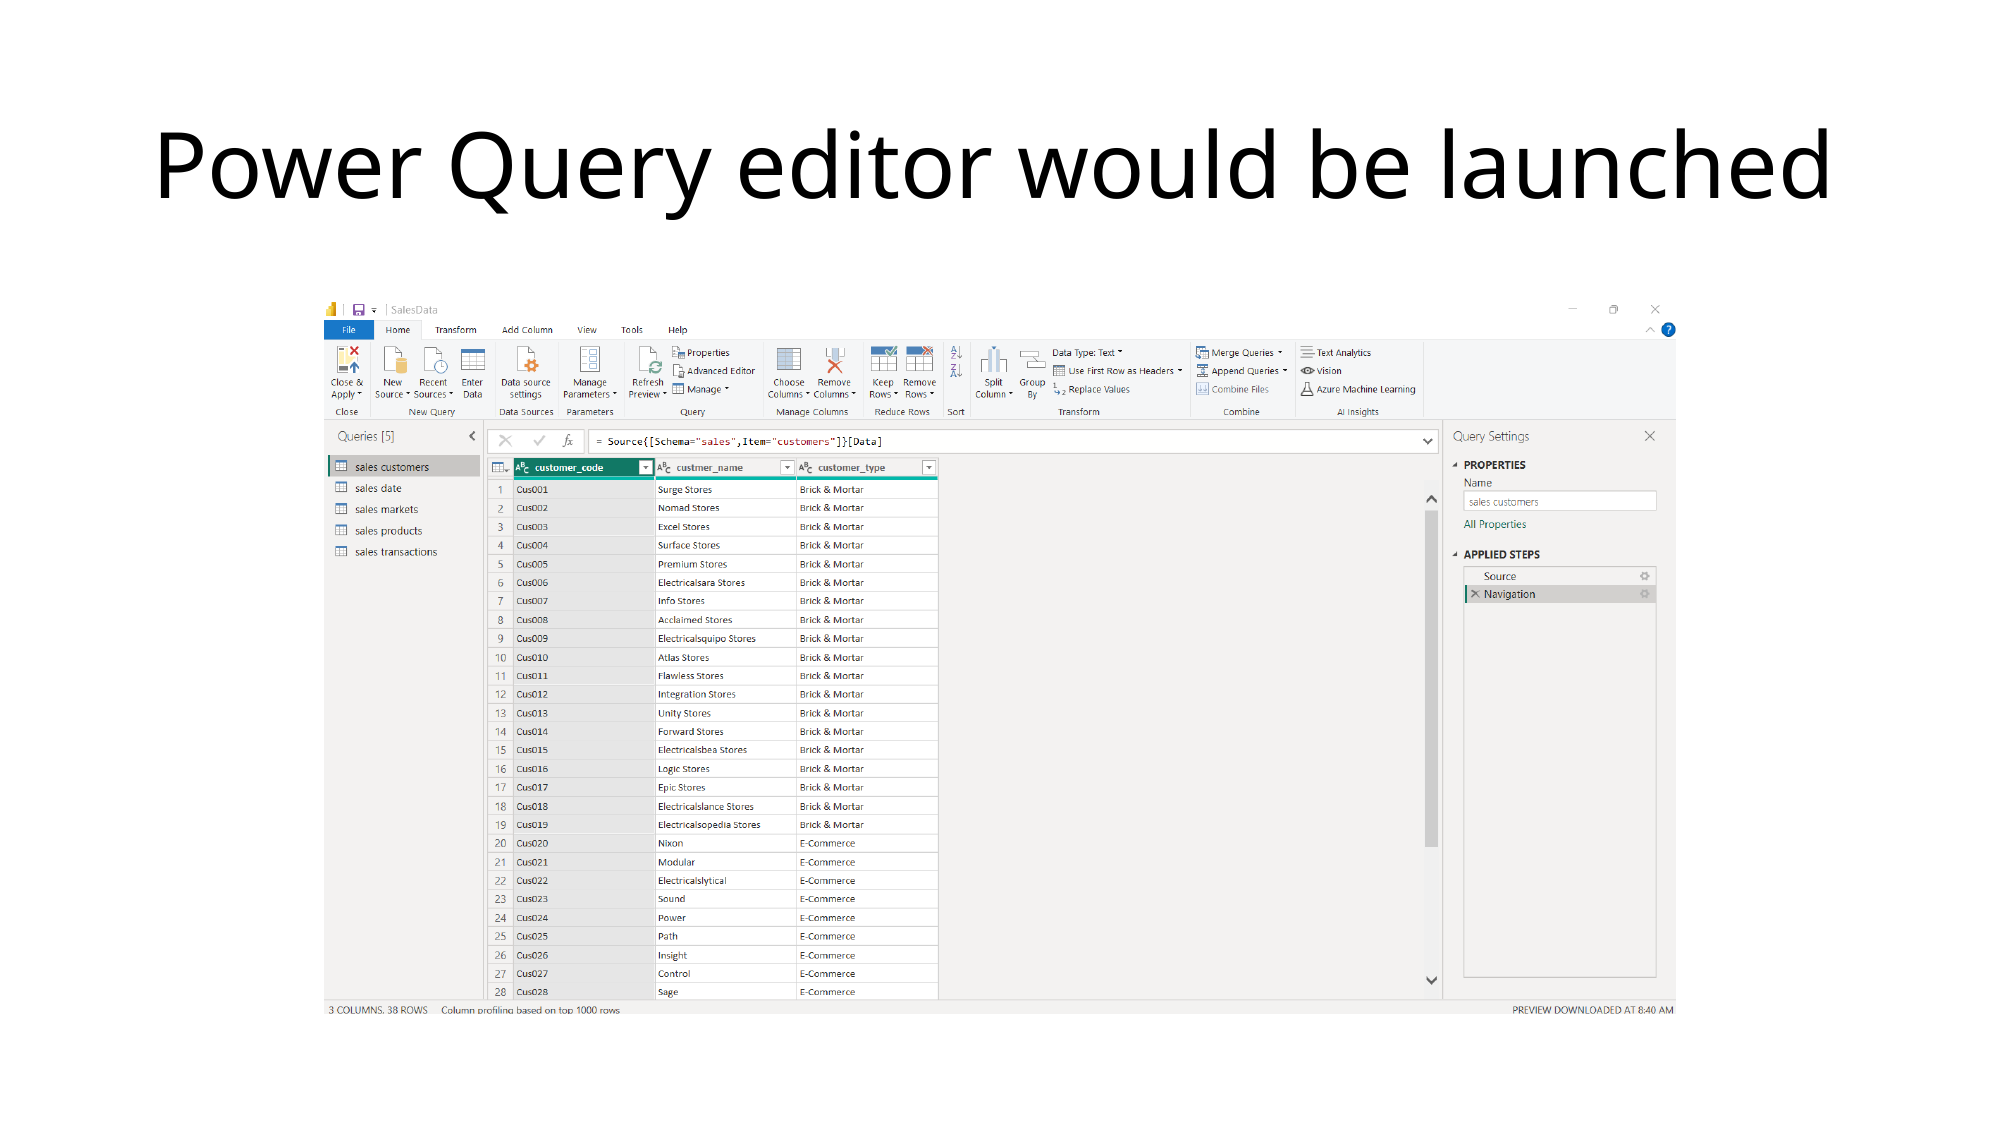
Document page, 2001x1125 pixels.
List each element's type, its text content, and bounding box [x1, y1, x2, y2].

title Power Query editor would be launched [137, 59, 1863, 278]
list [324, 299, 1676, 1014]
